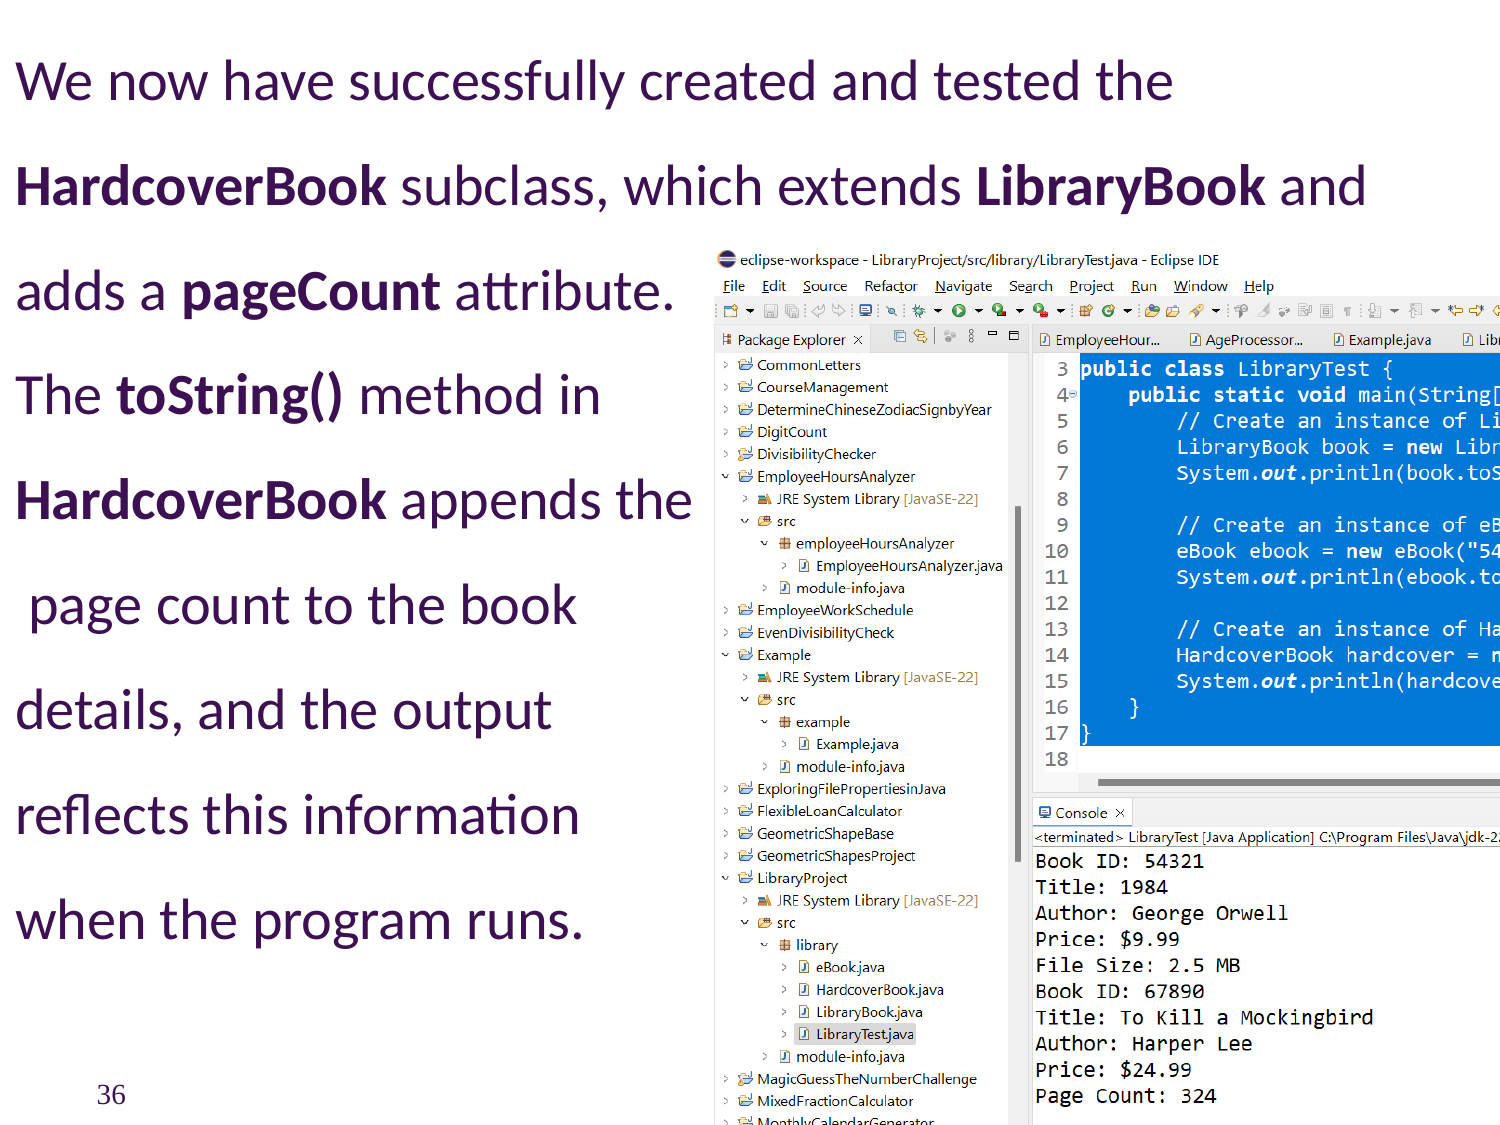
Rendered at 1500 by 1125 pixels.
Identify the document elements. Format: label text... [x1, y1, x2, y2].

slide_number 36 [81, 1068, 156, 1109]
text_box We now have successfully created and tested the HardcoverBook subclass, which extends LibraryBook and adds a pageCount attribute. The toString() method in HardcoverBook appends the page count to the book details, and the output reflects this information when the program runs. [0, 0, 1500, 959]
picture [714, 245, 1500, 1125]
